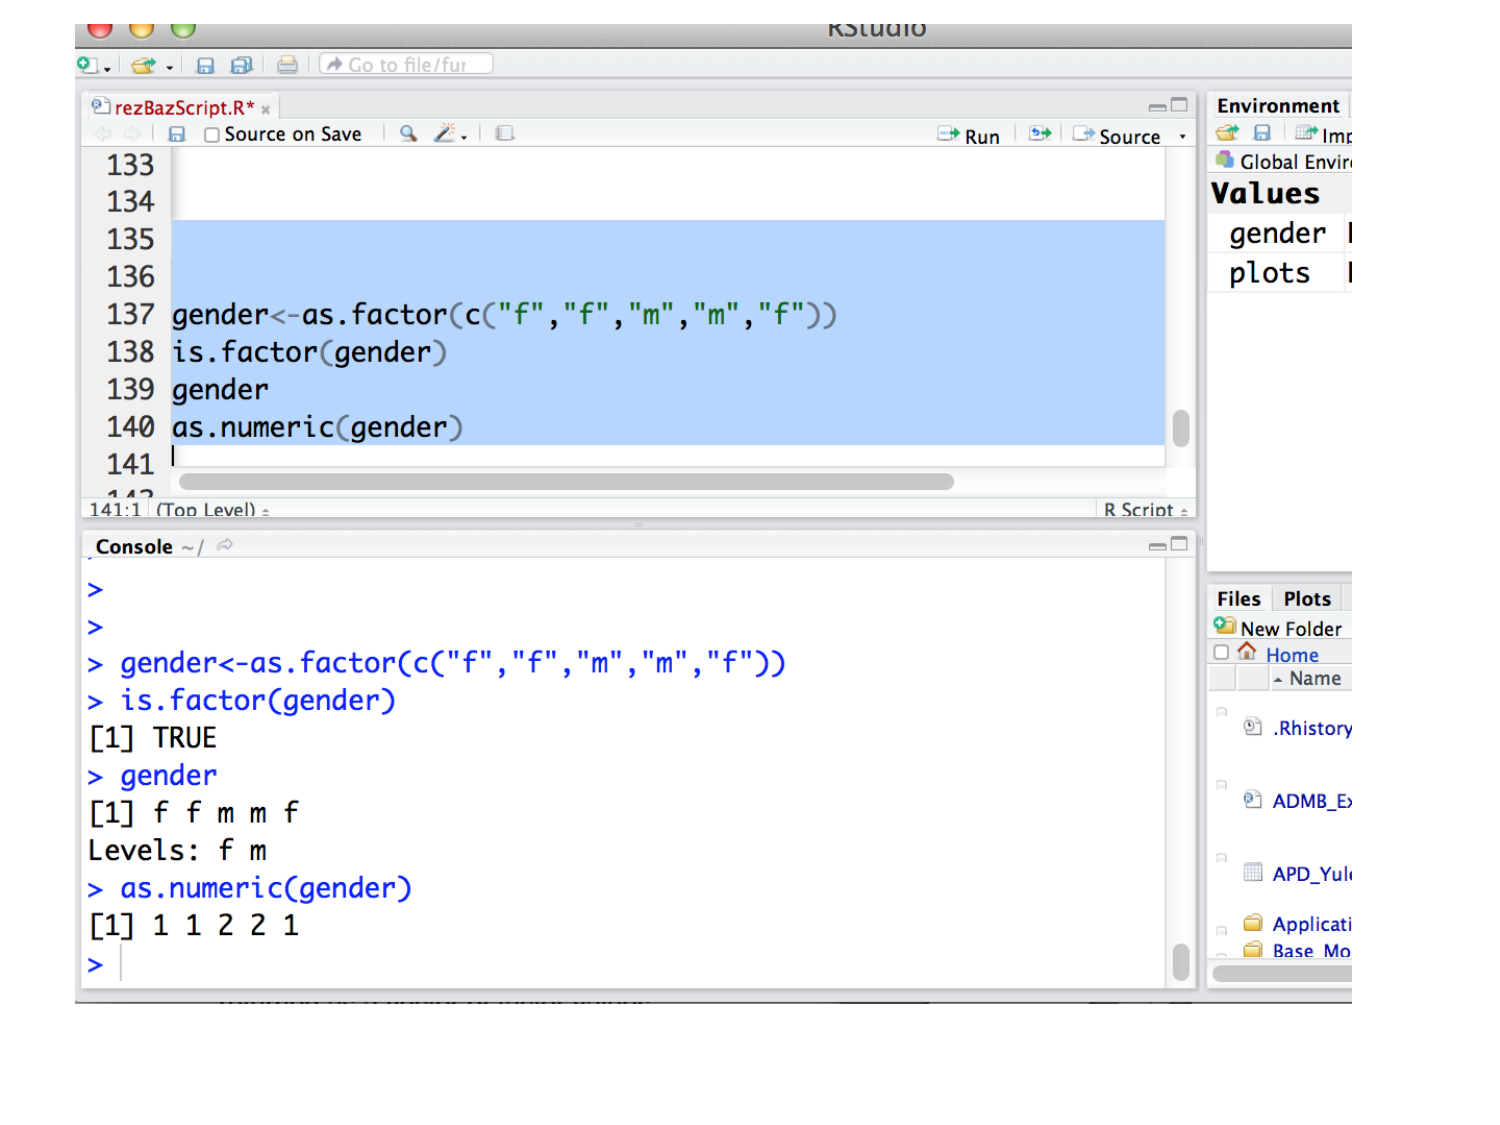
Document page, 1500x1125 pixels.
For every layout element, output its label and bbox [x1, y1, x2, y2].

picture [74, 24, 1353, 1005]
